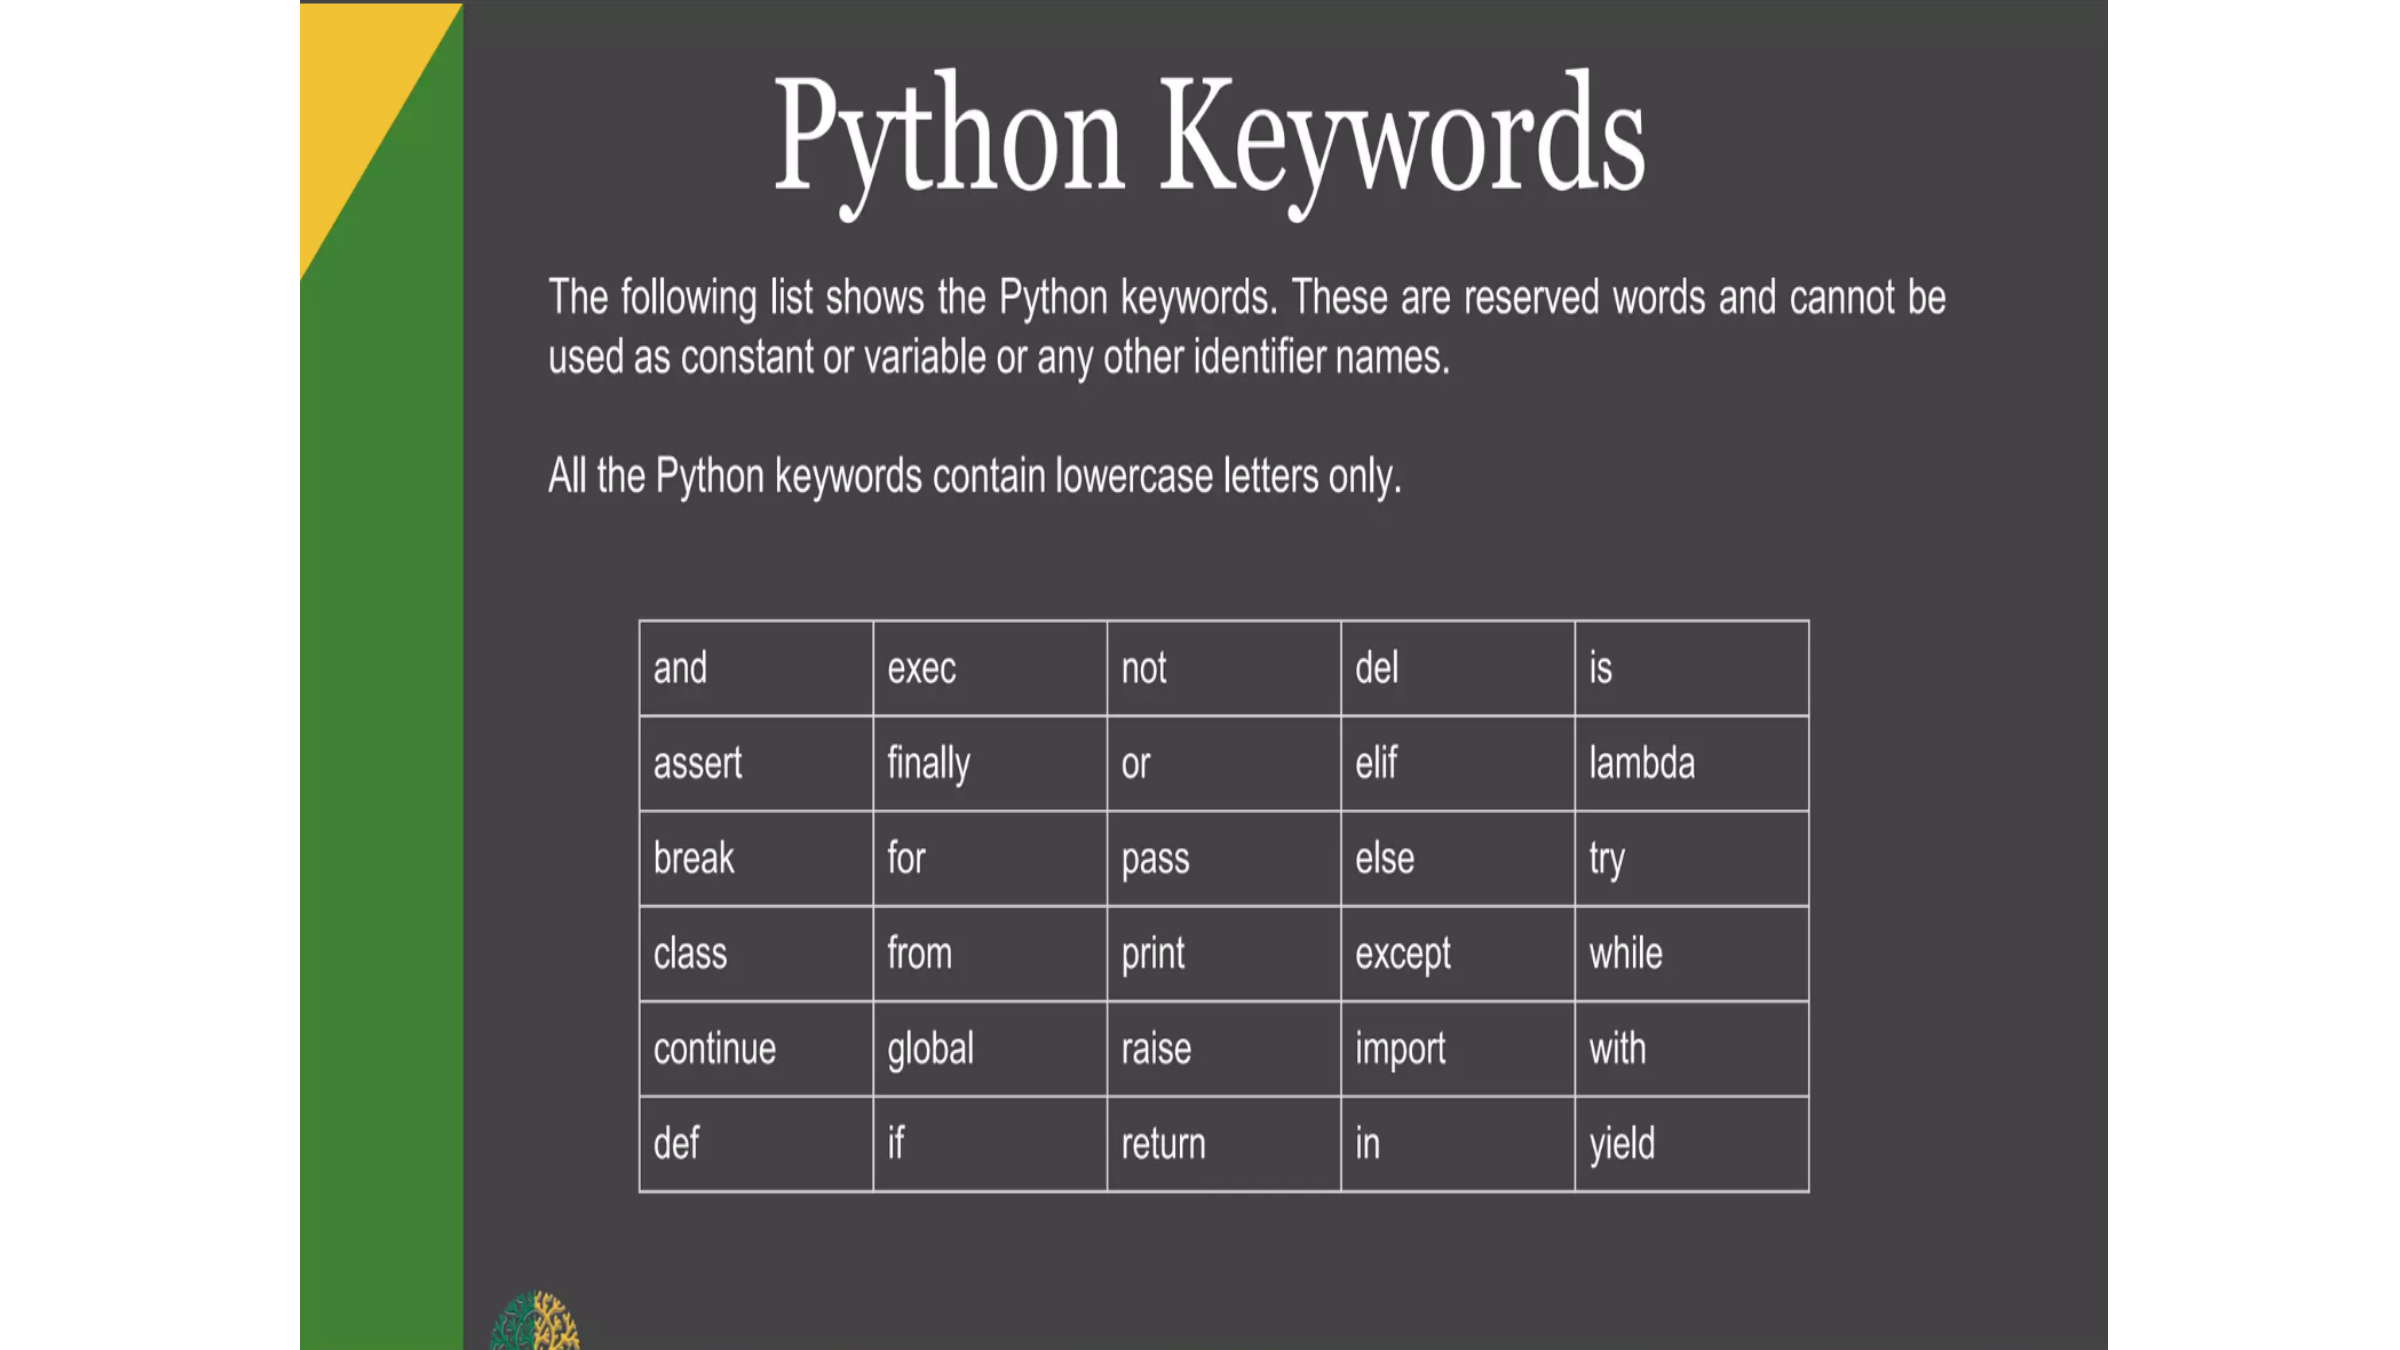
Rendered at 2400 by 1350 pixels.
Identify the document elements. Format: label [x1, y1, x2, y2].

picture [299, 0, 2108, 1350]
